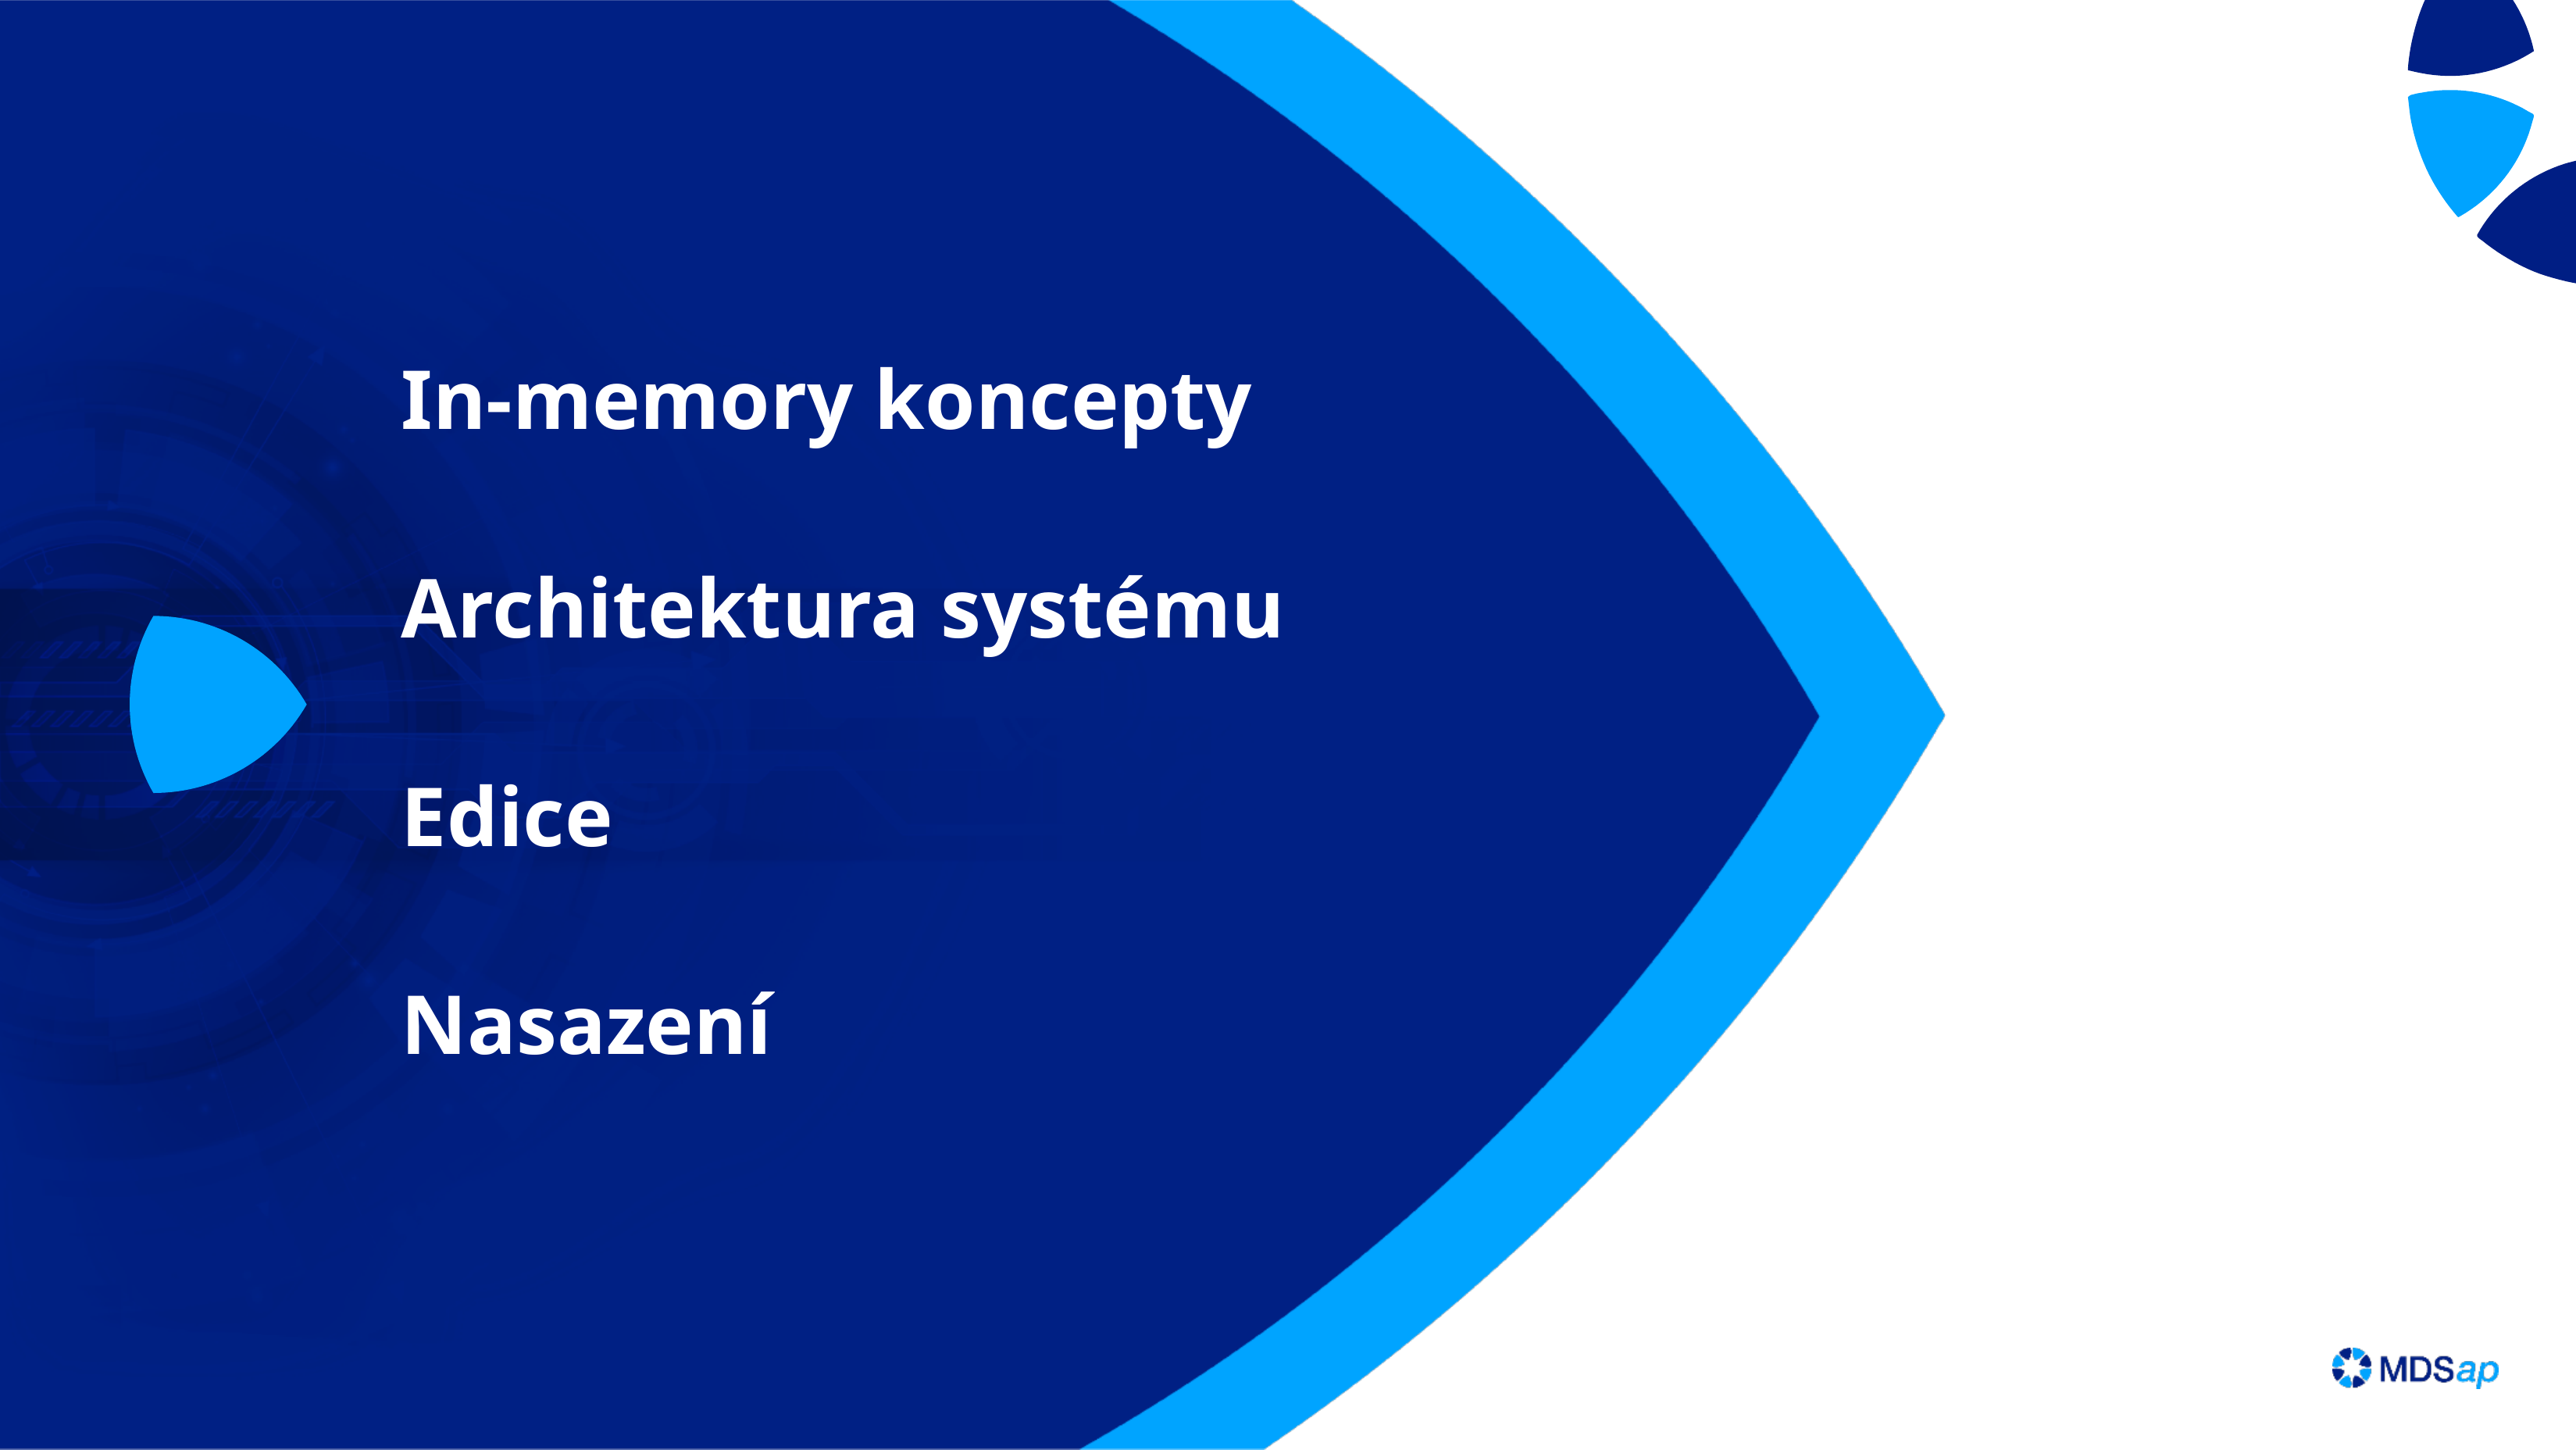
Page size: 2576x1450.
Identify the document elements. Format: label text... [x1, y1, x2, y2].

picture [2332, 1348, 2499, 1389]
list In-memory koncepty Architektura systému Edice Nasazení [389, 353, 1728, 1174]
picture [0, 0, 1953, 1450]
